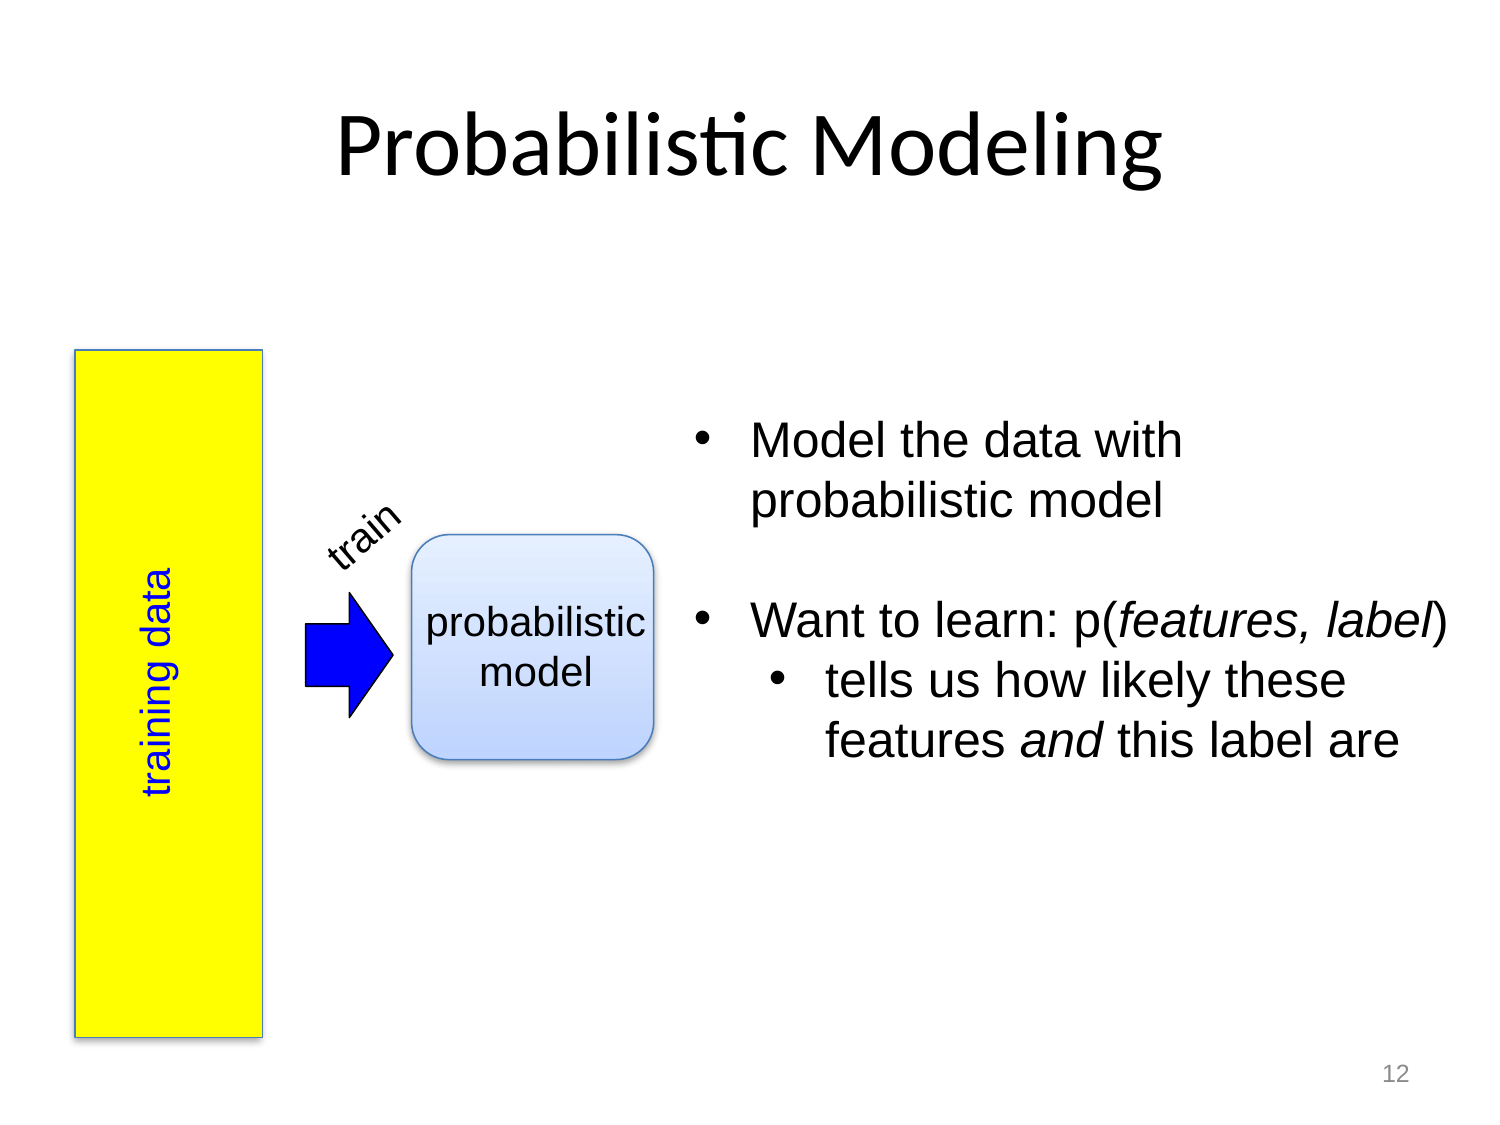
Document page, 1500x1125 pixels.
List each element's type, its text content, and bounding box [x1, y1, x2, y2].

text_box training data [120, 552, 186, 813]
text_box [305, 592, 394, 718]
title Probabilistic Modeling [75, 45, 1425, 233]
text_box Model the data with probabilistic model Want to learn: p(features, label) tells us how likely these features and this label are [679, 399, 1468, 775]
slide_number 12 [1074, 1042, 1425, 1103]
text_box train [299, 473, 426, 595]
text_box [74, 349, 263, 1038]
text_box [409, 534, 663, 760]
